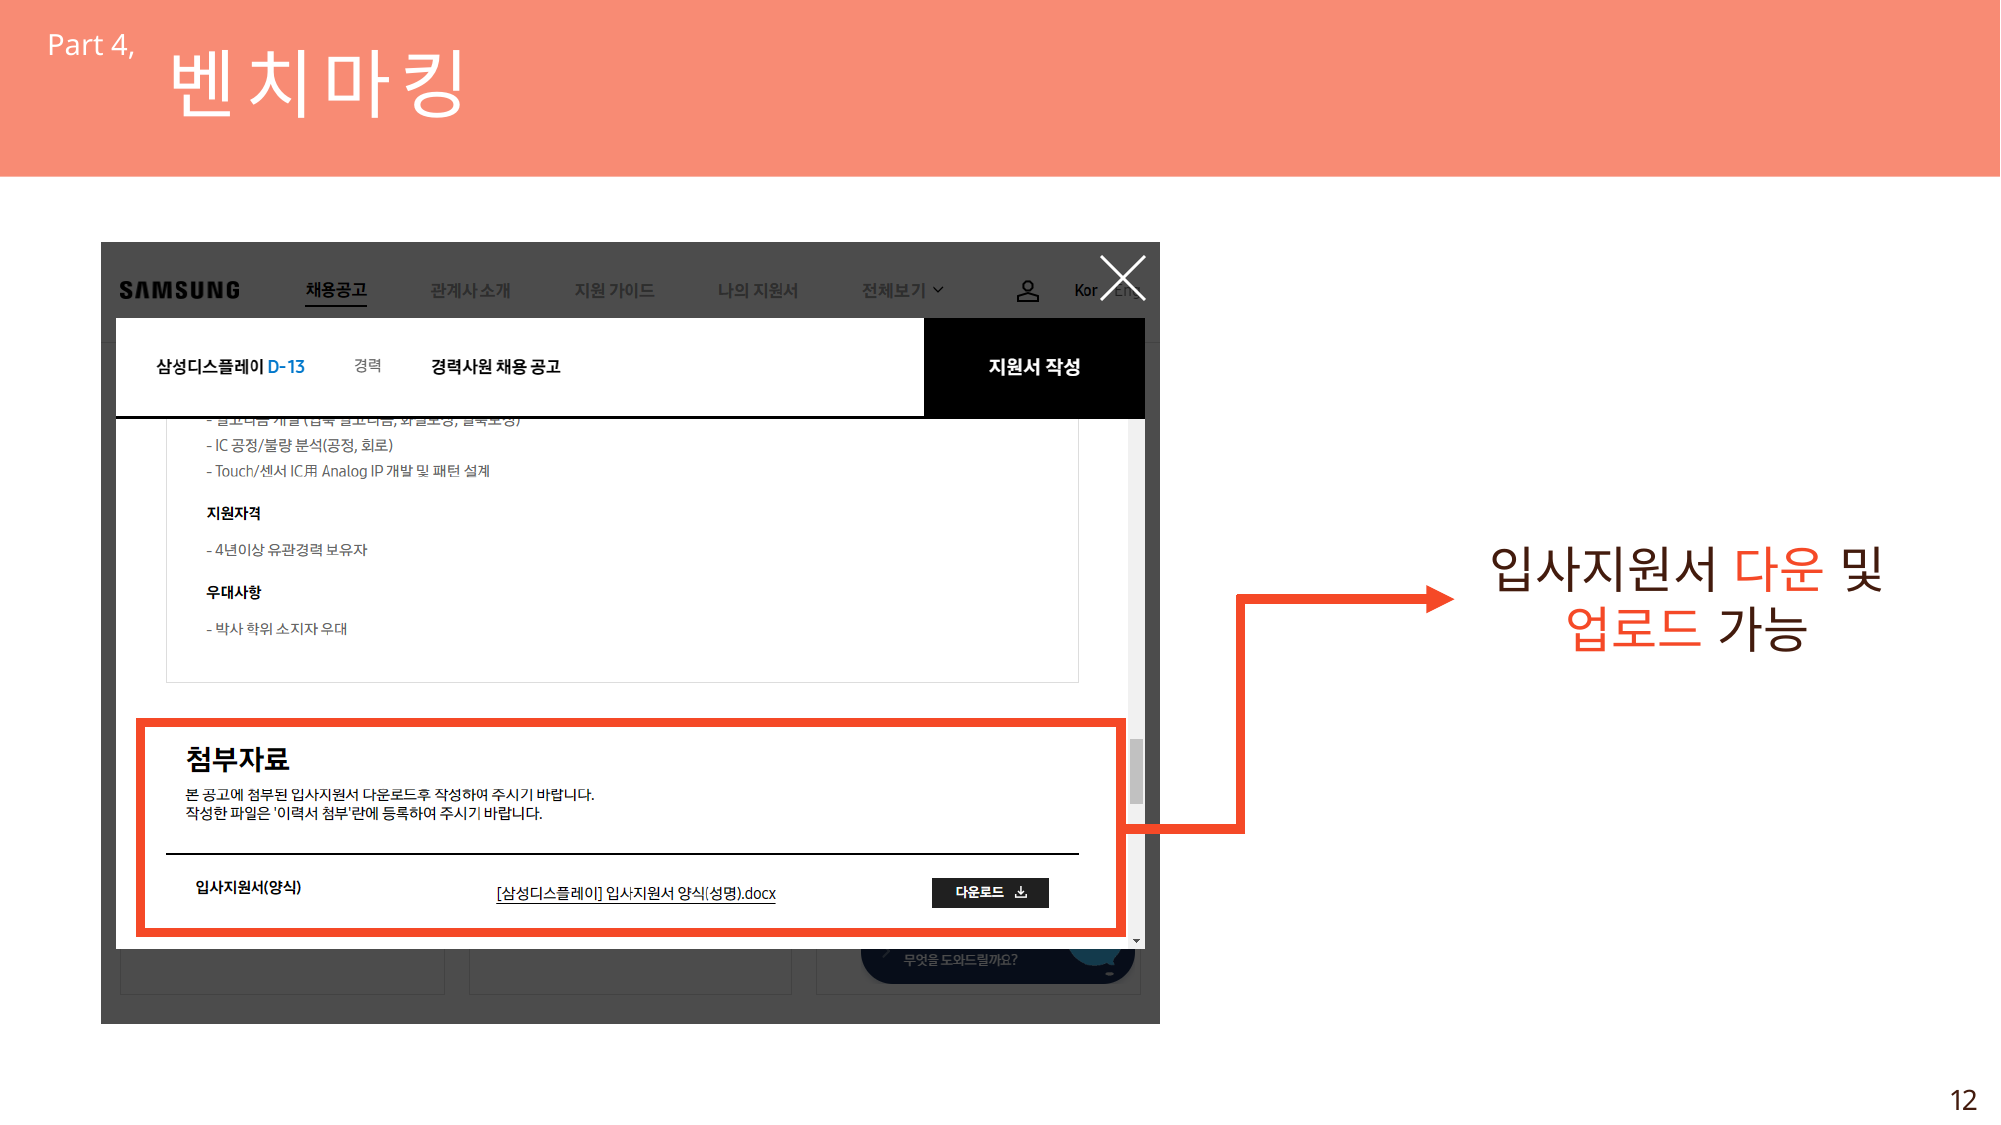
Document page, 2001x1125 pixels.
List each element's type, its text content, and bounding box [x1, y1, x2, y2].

text_box Part 4, [32, 19, 159, 69]
text_box 12 [1934, 1074, 1993, 1123]
text_box 입사지원서 다운 및 업로드 가능 [1454, 530, 1920, 666]
text_box [0, 0, 2000, 178]
text_box 벤 치 마 킹 [153, 30, 485, 136]
picture [101, 242, 1160, 1024]
